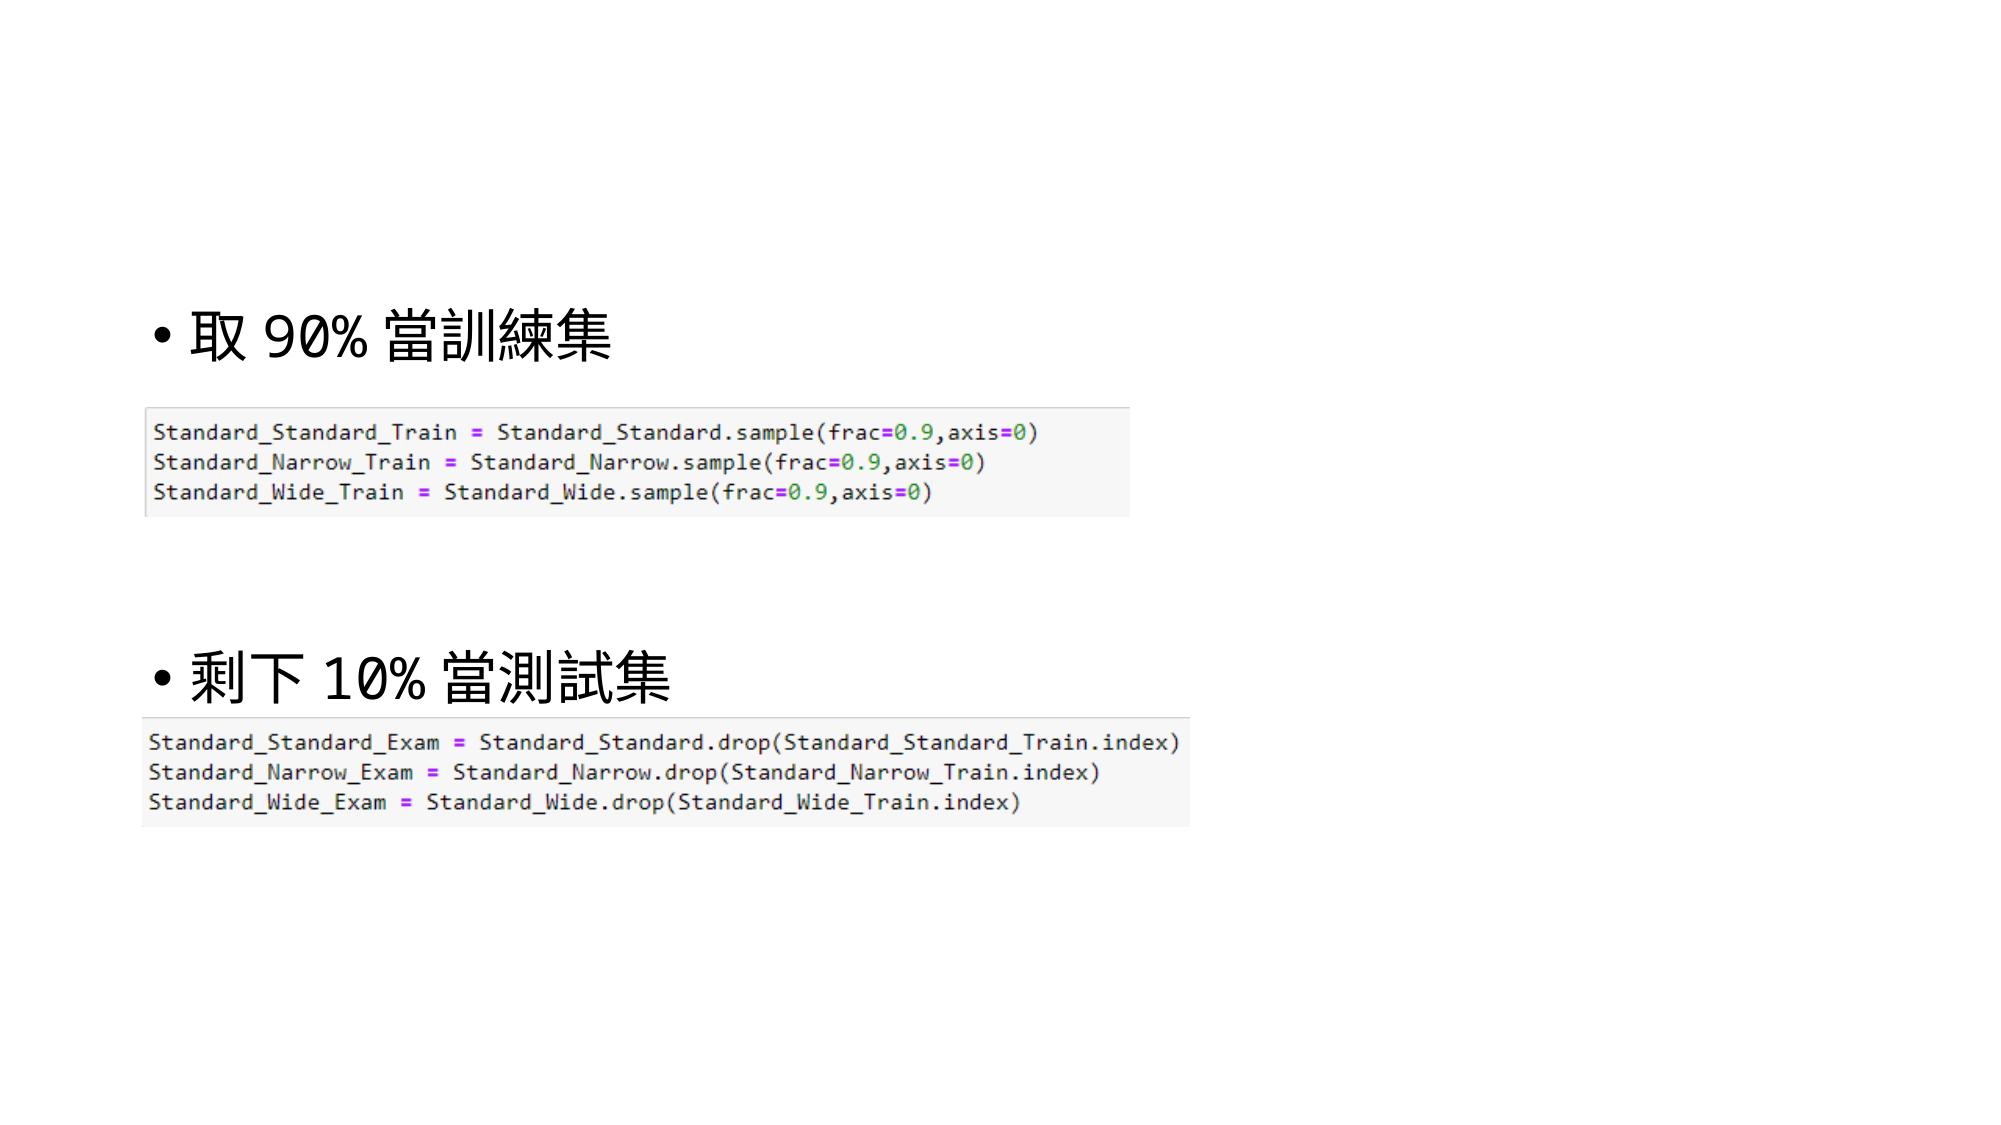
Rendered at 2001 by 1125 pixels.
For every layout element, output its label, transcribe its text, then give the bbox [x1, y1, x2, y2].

picture [141, 407, 1130, 517]
list 取90%當訓練集 剩下10%當測試集 [137, 299, 1863, 1014]
picture [141, 717, 1190, 827]
